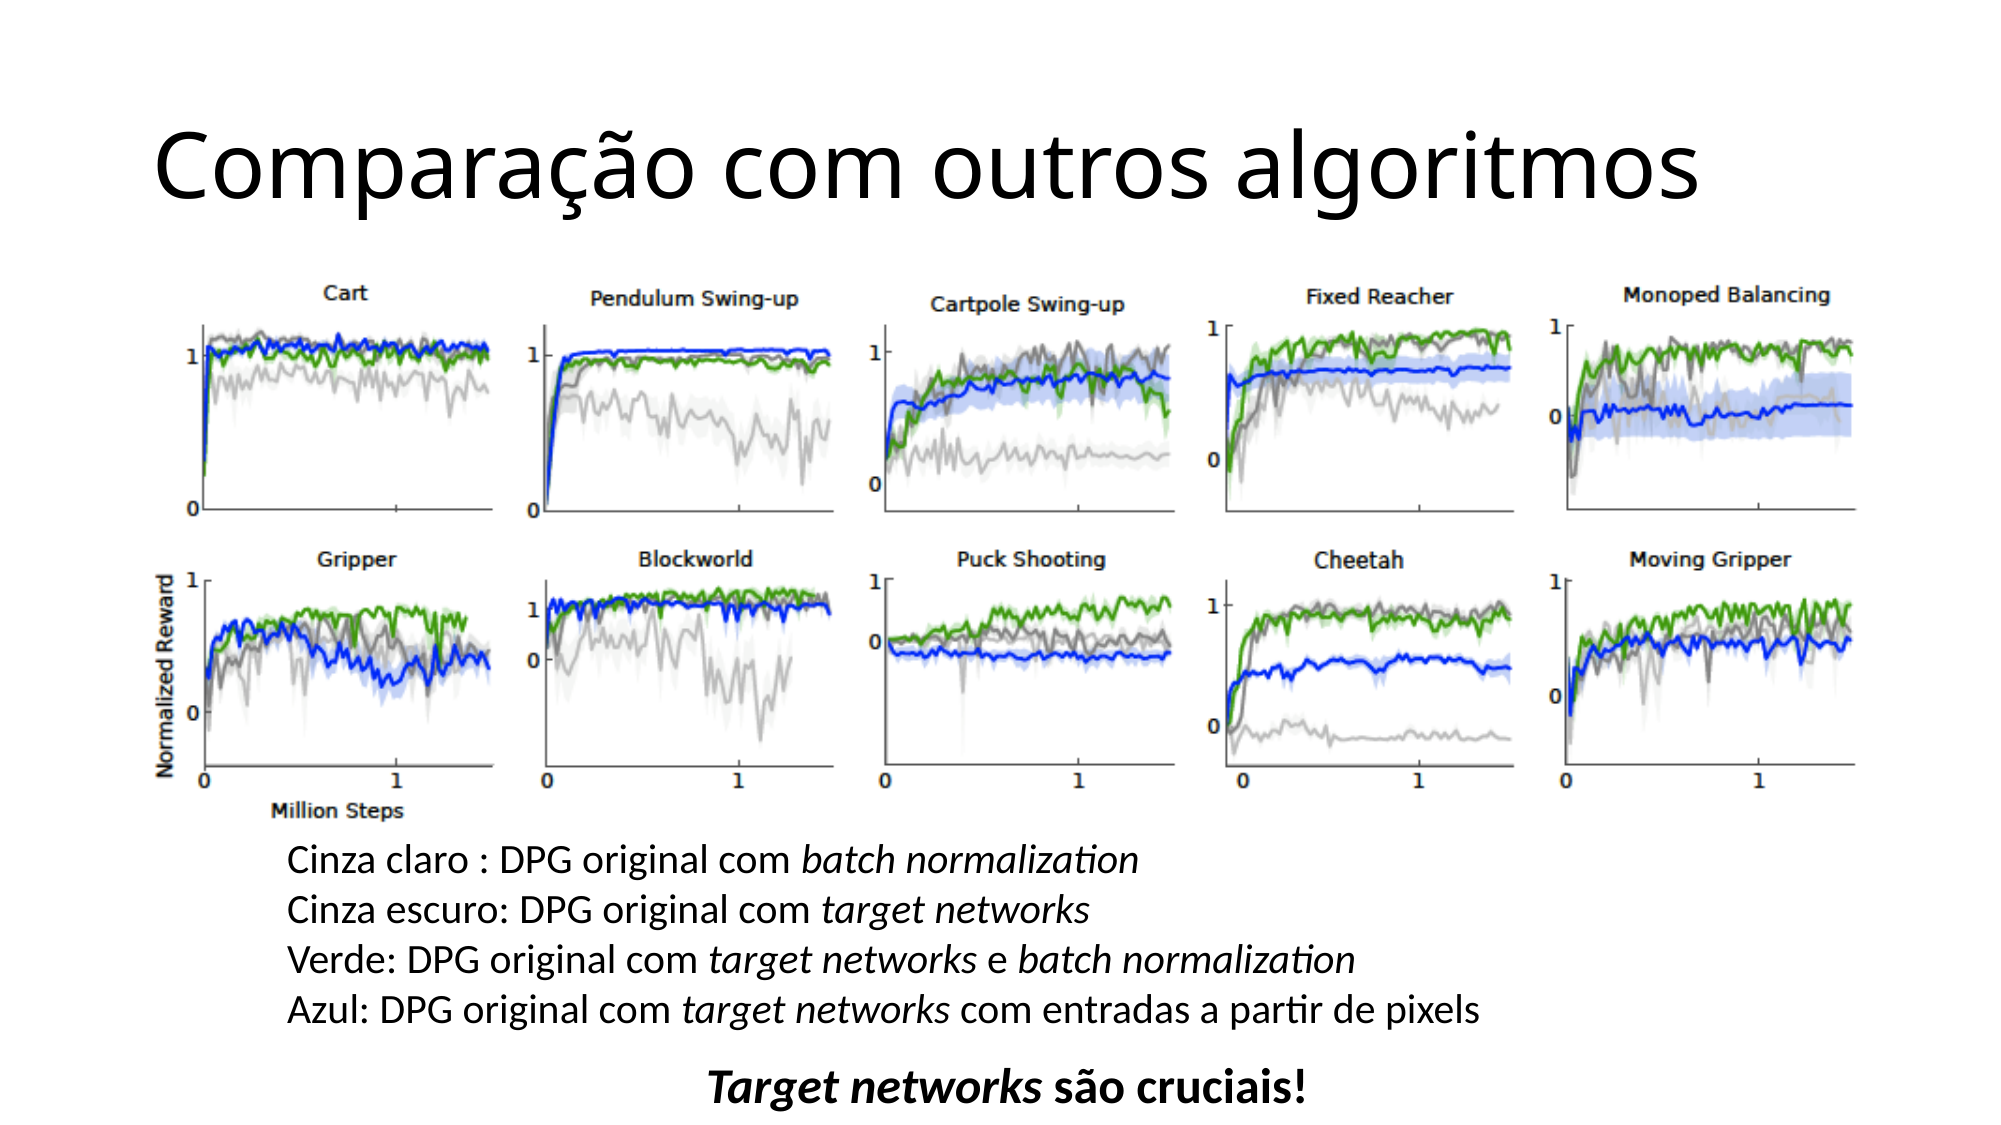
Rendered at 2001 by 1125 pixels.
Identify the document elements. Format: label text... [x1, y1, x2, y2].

title Comparação com outros algoritmos [137, 59, 1863, 278]
text_box Target networks são cruciais! [691, 1046, 1343, 1121]
picture [137, 280, 1863, 859]
text_box Cinza claro : DPG original com batch normalization Cinza escuro: DPG original com target networks Verde: DPG original com target networks e batch normalization Azul: DPG original com target networks com entradas a partir de pixels [272, 859, 1763, 1039]
